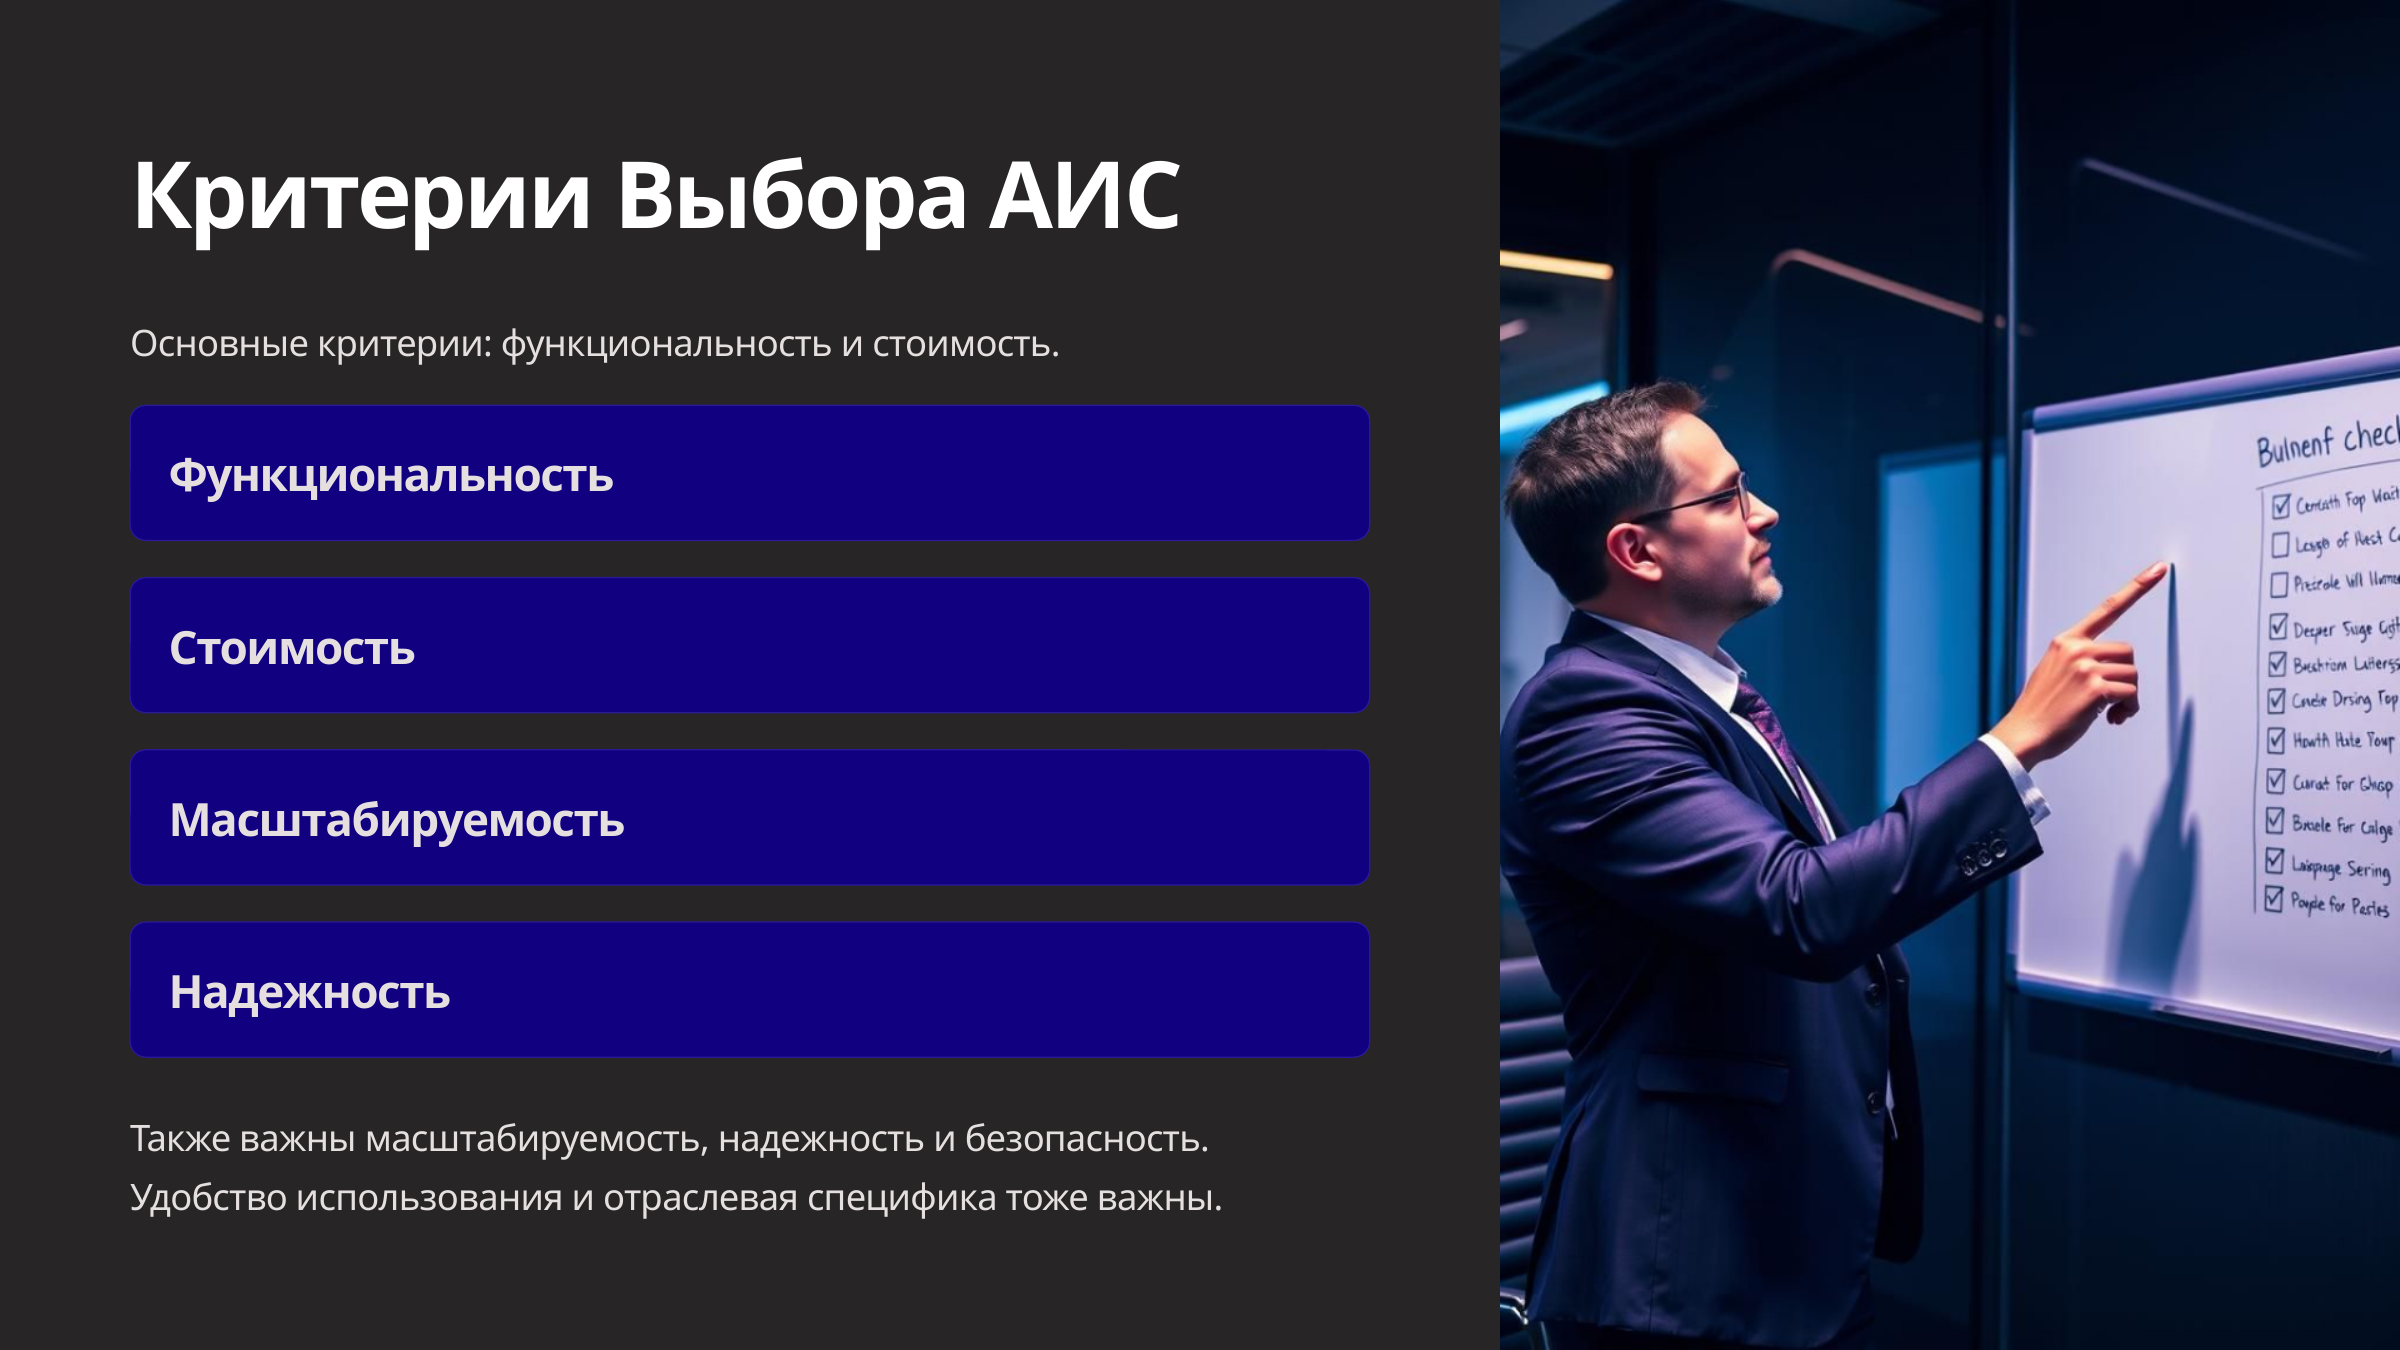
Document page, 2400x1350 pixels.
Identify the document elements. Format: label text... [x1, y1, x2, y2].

text_box Функциональность [168, 443, 634, 502]
text_box [130, 749, 1370, 885]
text_box [130, 577, 1370, 713]
picture [1499, 0, 2400, 1350]
text_box [130, 922, 1370, 1058]
text_box [130, 405, 1370, 541]
text_box Критерии Выбора АИС [130, 131, 1153, 249]
text_box Стоимость [168, 616, 634, 675]
text_box Также важны масштабируемость, надежность и безопасность. Удобство использования и отраслевая специфика тоже важны. [130, 1098, 1370, 1218]
text_box Масштабируемость [168, 788, 634, 847]
text_box Основные критерии: функциональность и стоимость. [130, 303, 1370, 364]
text_box Надежность [168, 960, 634, 1019]
